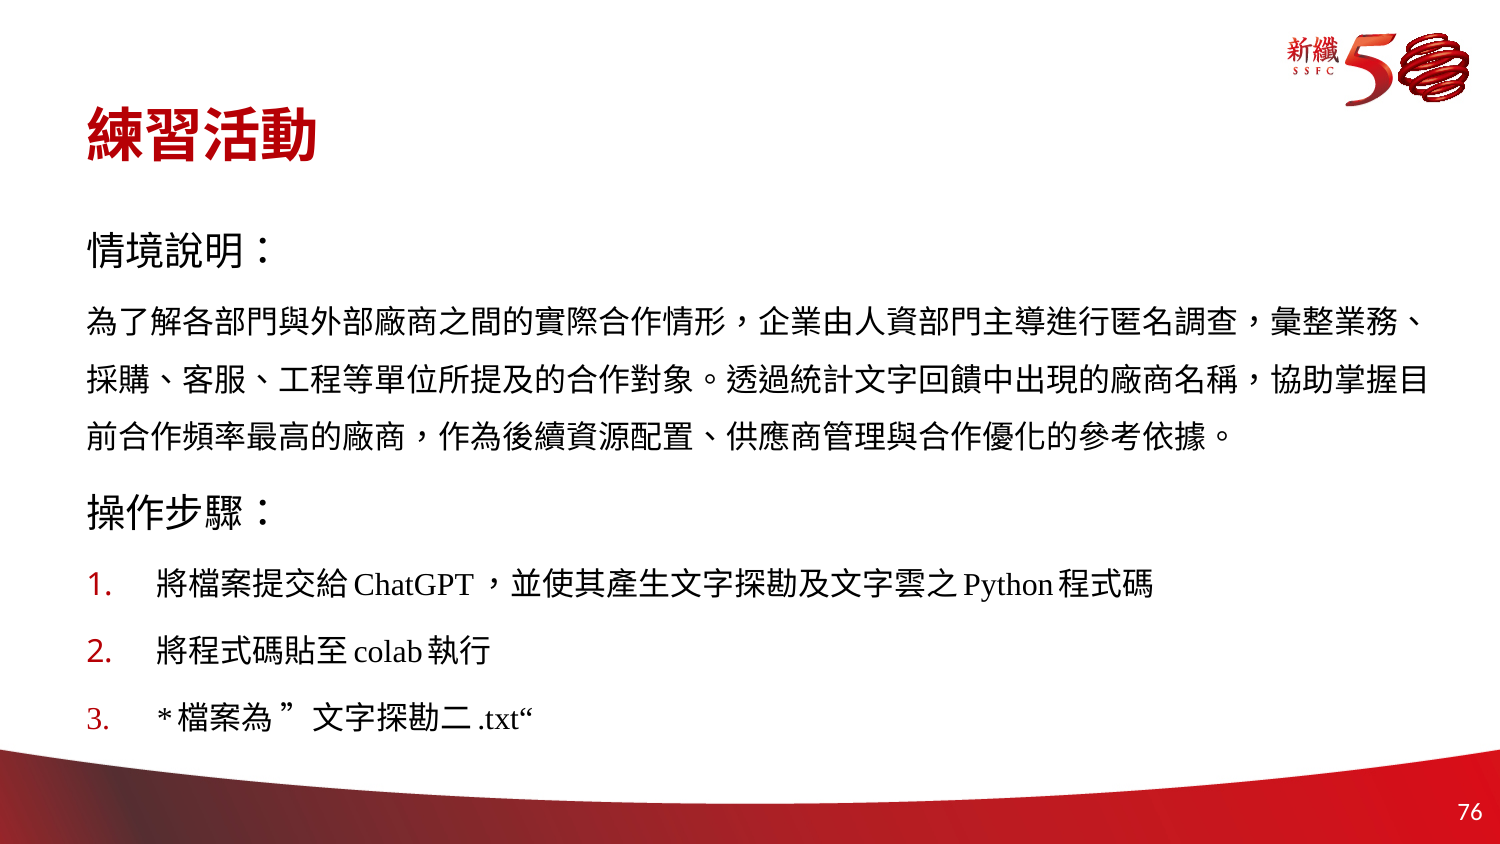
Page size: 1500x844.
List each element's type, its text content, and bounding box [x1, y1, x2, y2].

list 情境說明： 為了解各部門與外部廠商之間的實際合作情形，企業由人資部門主導進行匿名調查，彙整業務、採購、客服、工程等單位所提及的合作對象。透過統計文字回饋中出現的廠商名稱，協助掌握目前合作頻率最高的廠商，作為後續資源配置、供應商管理與合作優化的參考依據。 操作步驟： 將檔案提交給ChatGPT，並使其產生文字探勘及文字雲之Python程式碼 將程式碼貼至colab執行 *檔案為 ”文字探勘二.txt“ [75, 196, 1459, 747]
picture [0, 0, 1500, 844]
title 練習活動 [75, 67, 1425, 196]
slide_number 75 [1156, 788, 1495, 833]
